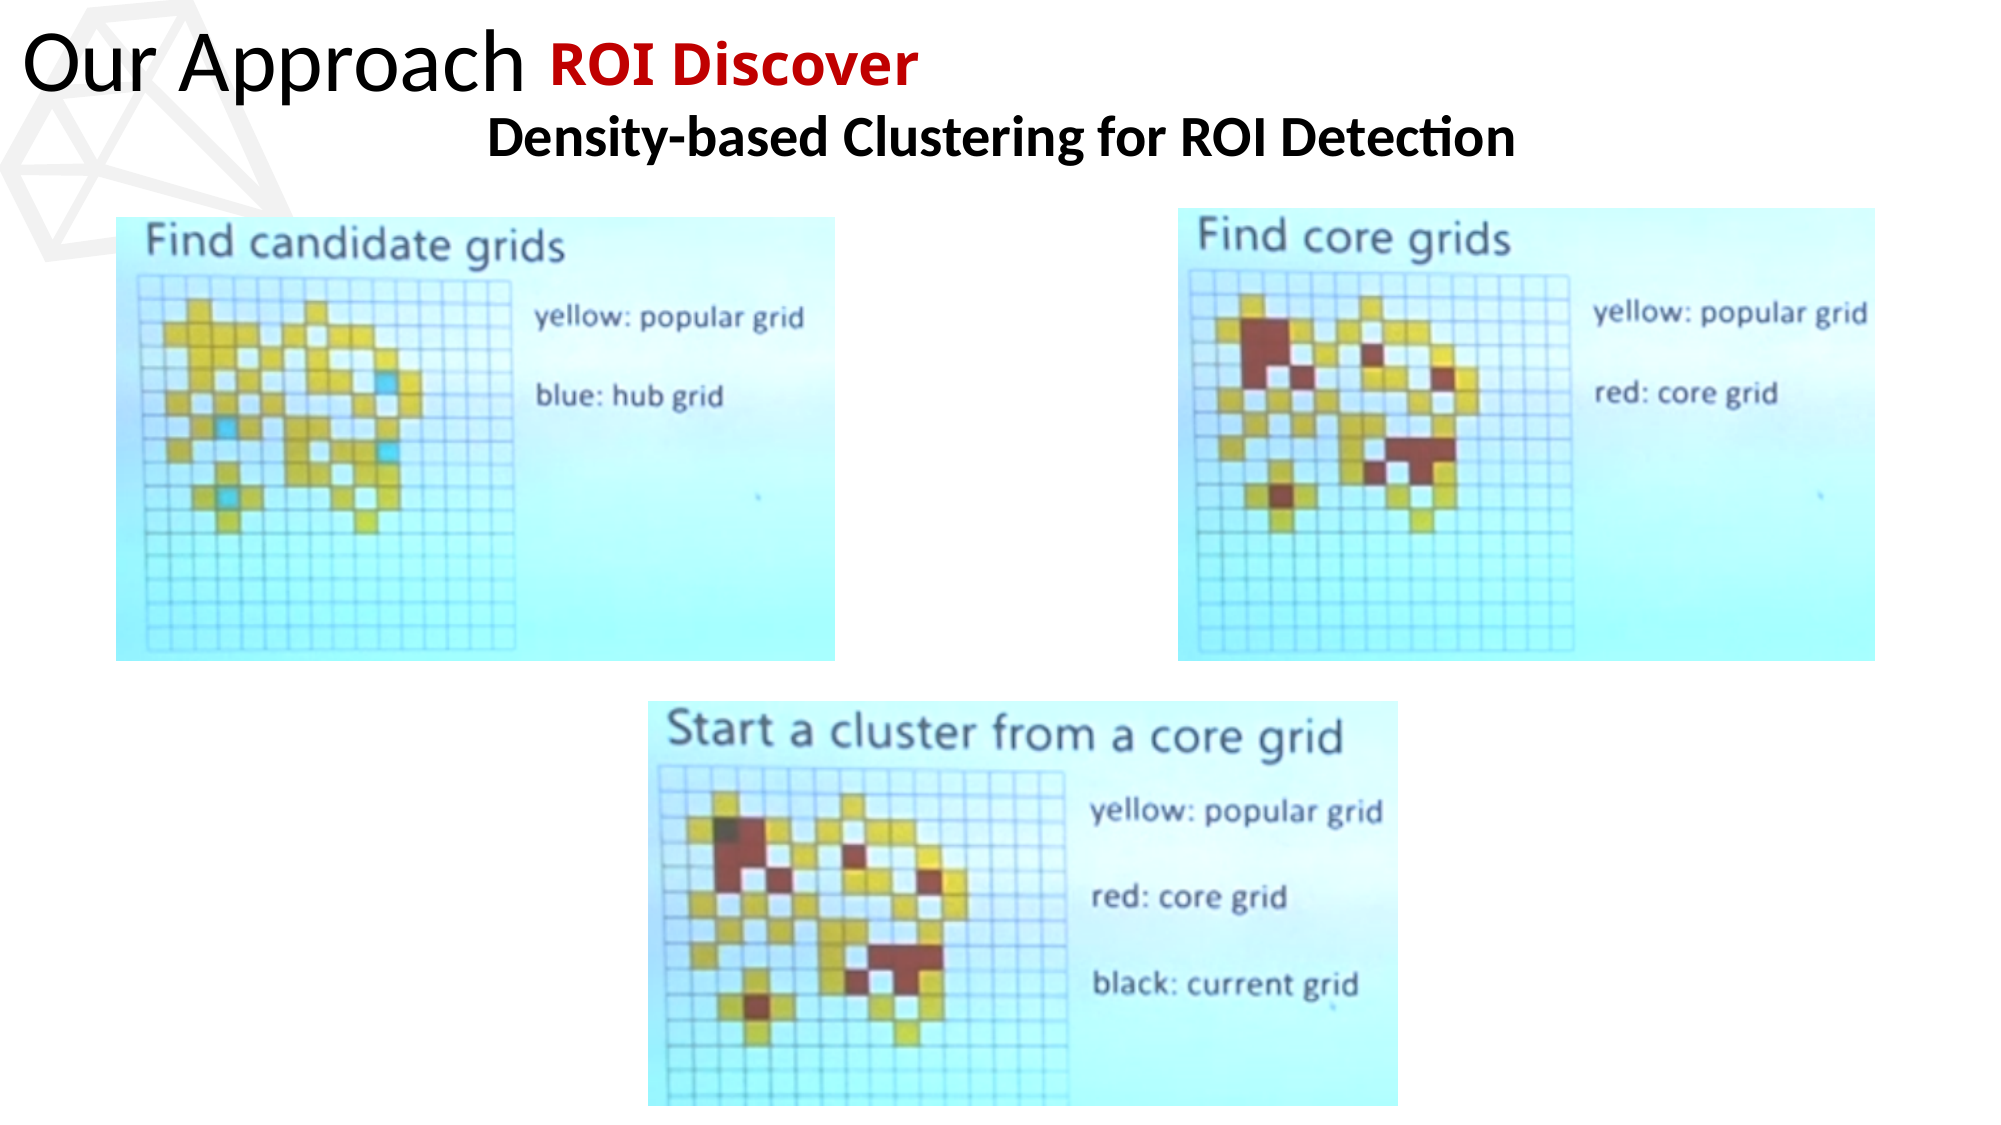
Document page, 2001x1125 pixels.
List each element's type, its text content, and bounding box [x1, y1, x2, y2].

picture [1178, 208, 1875, 661]
picture [648, 701, 1398, 1106]
title Our Approach [7, 6, 1733, 119]
picture [116, 217, 835, 661]
text_box Density-based Clustering for ROI Detection [459, 90, 1669, 176]
text_box ROI Discover [533, 20, 935, 90]
